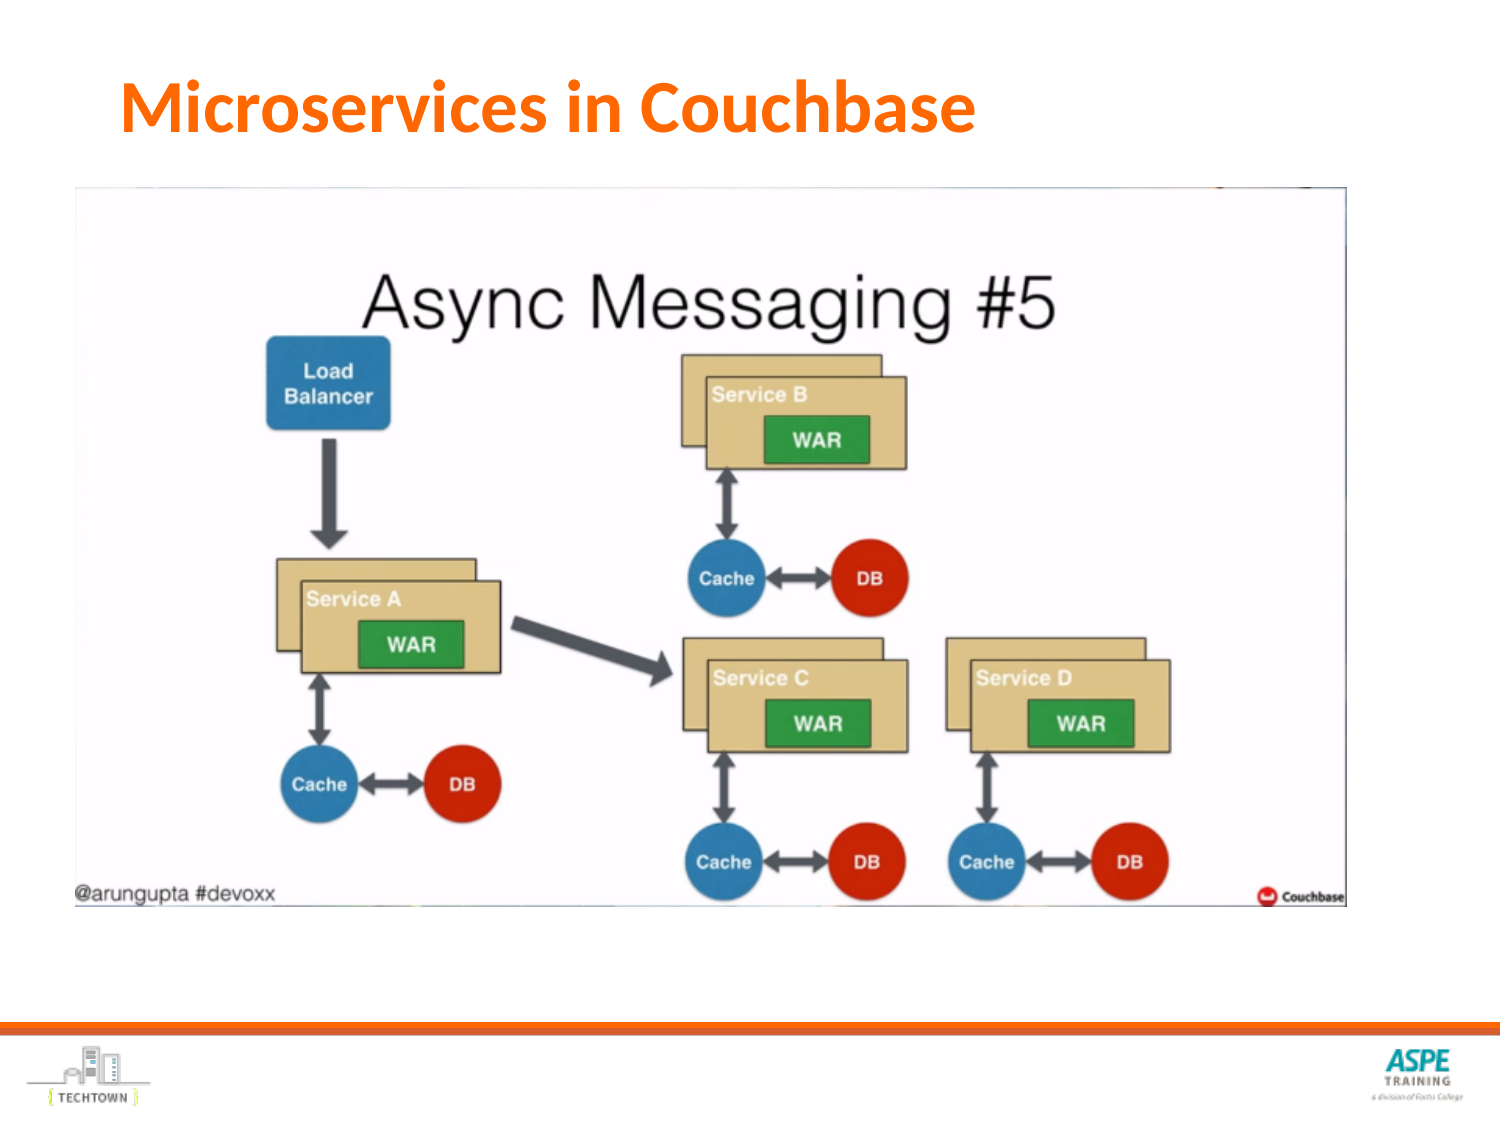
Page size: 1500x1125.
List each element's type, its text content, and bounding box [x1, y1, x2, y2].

picture [74, 187, 1347, 907]
text_box Microservices in Couchbase [104, 49, 994, 155]
